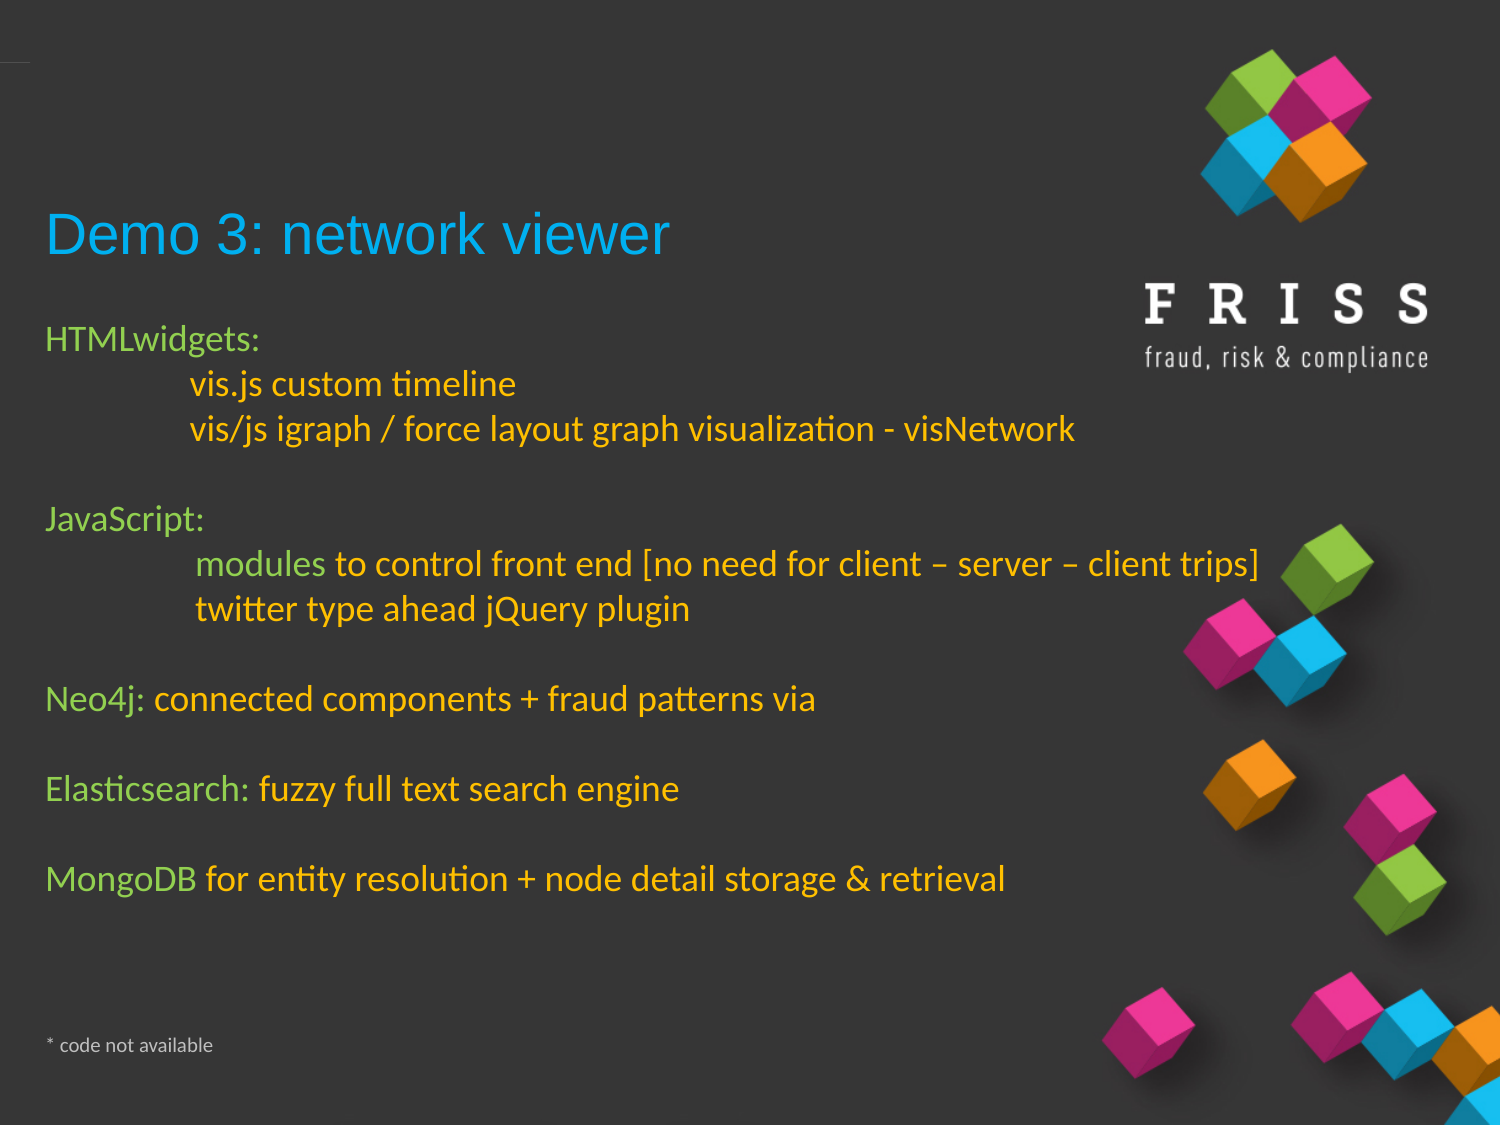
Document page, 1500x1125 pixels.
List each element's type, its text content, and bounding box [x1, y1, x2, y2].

subtitle Demo 3: network viewer [30, 194, 1106, 306]
text_box * code not available [30, 1024, 781, 1065]
picture [0, 0, 1500, 1125]
text_box HTMLwidgets: vis.js custom timeline vis/js igraph / force layout graph visualization - visNetwork JavaScript: modules to control front end [no need for client – server – client trips] twitter type ahead jQuery plugin Neo4j: connected components + fraud patterns via Elasticsearch: fuzzy full text search engine MongoDB for entity resolution + node detail storage & retrieval [30, 306, 1294, 907]
